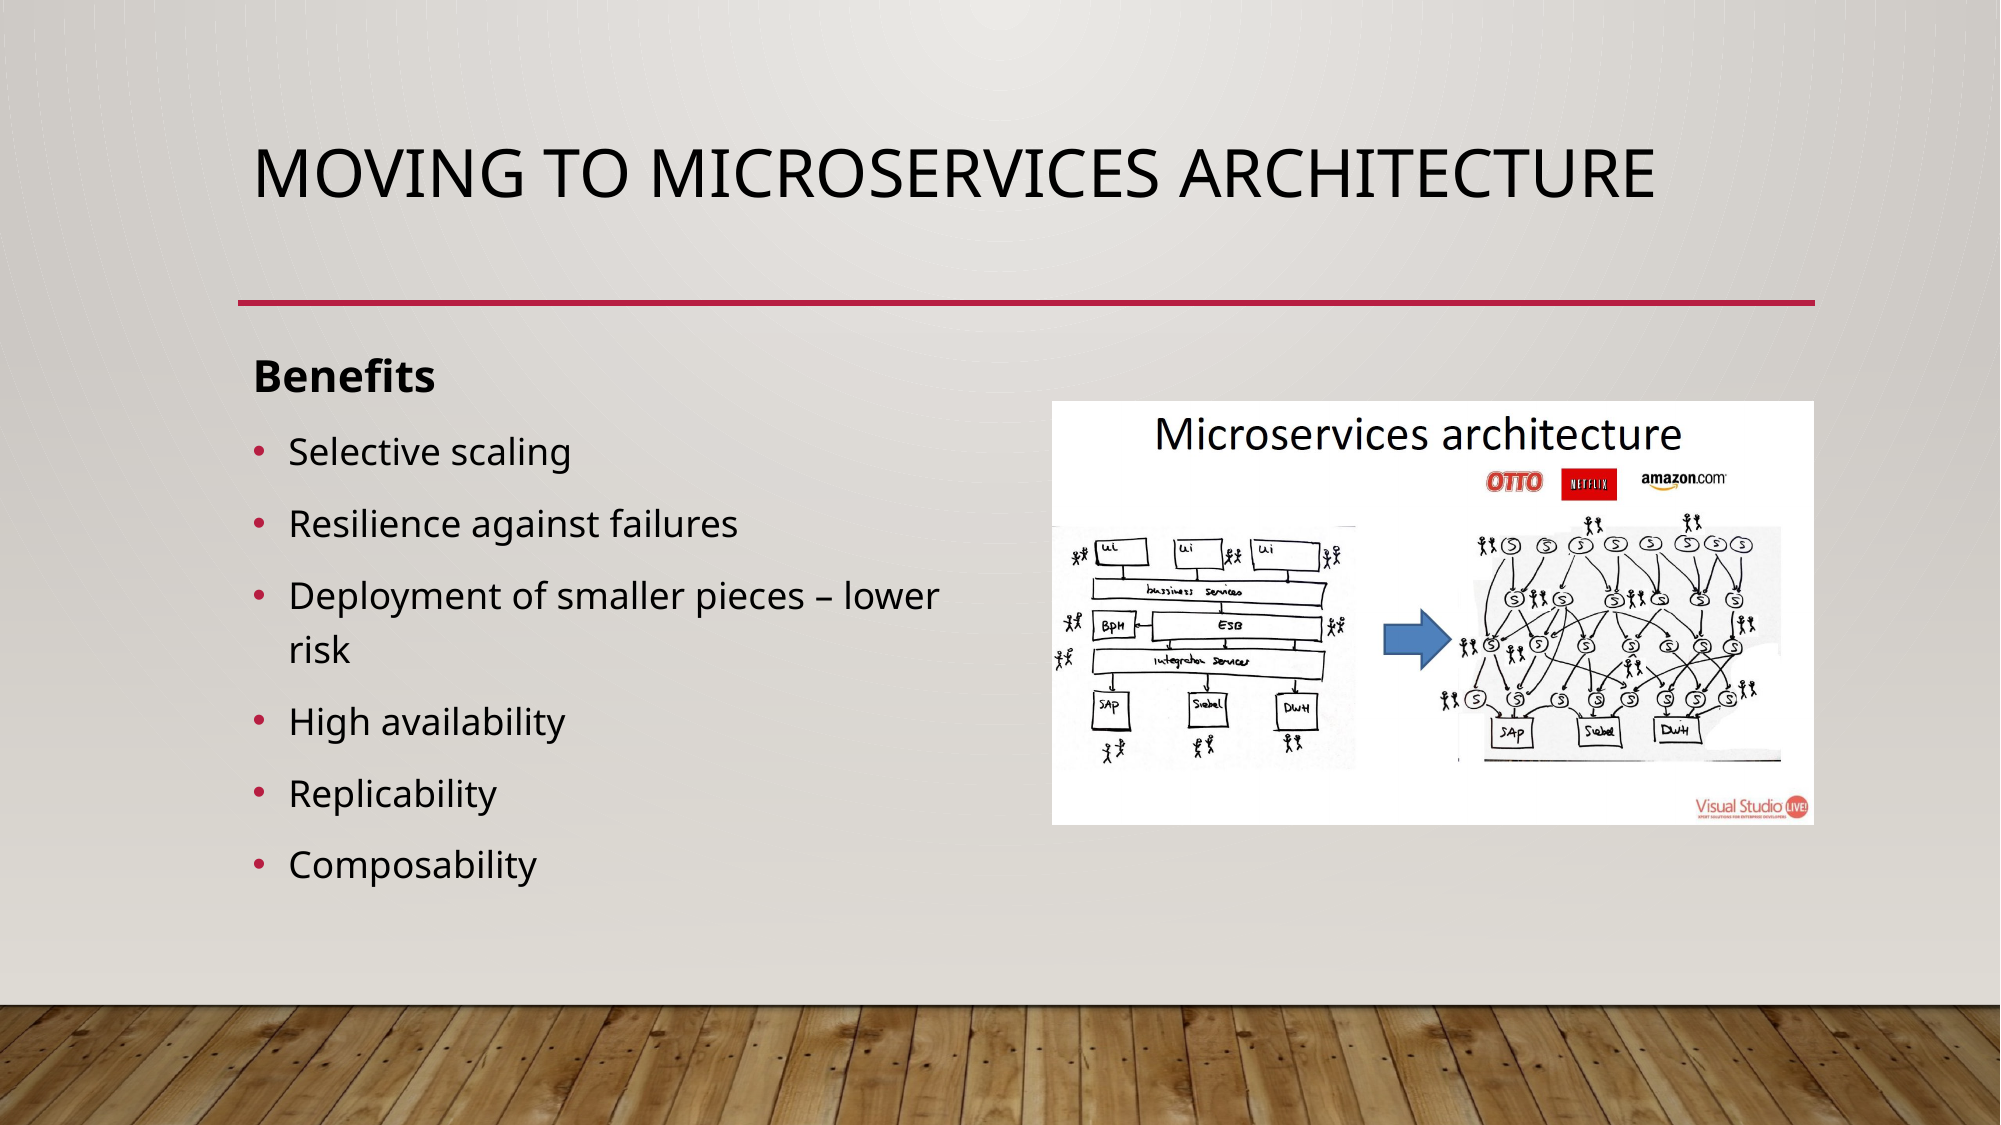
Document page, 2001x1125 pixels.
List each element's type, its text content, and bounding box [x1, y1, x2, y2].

list Benefits Selective scaling Resilience against failures Deployment of smaller pieces – lower risk High availability Replicability Composability [237, 329, 1000, 896]
picture [0, 1005, 2000, 1125]
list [1051, 401, 1815, 825]
title Moving to Microservices architecture [237, 132, 1814, 306]
